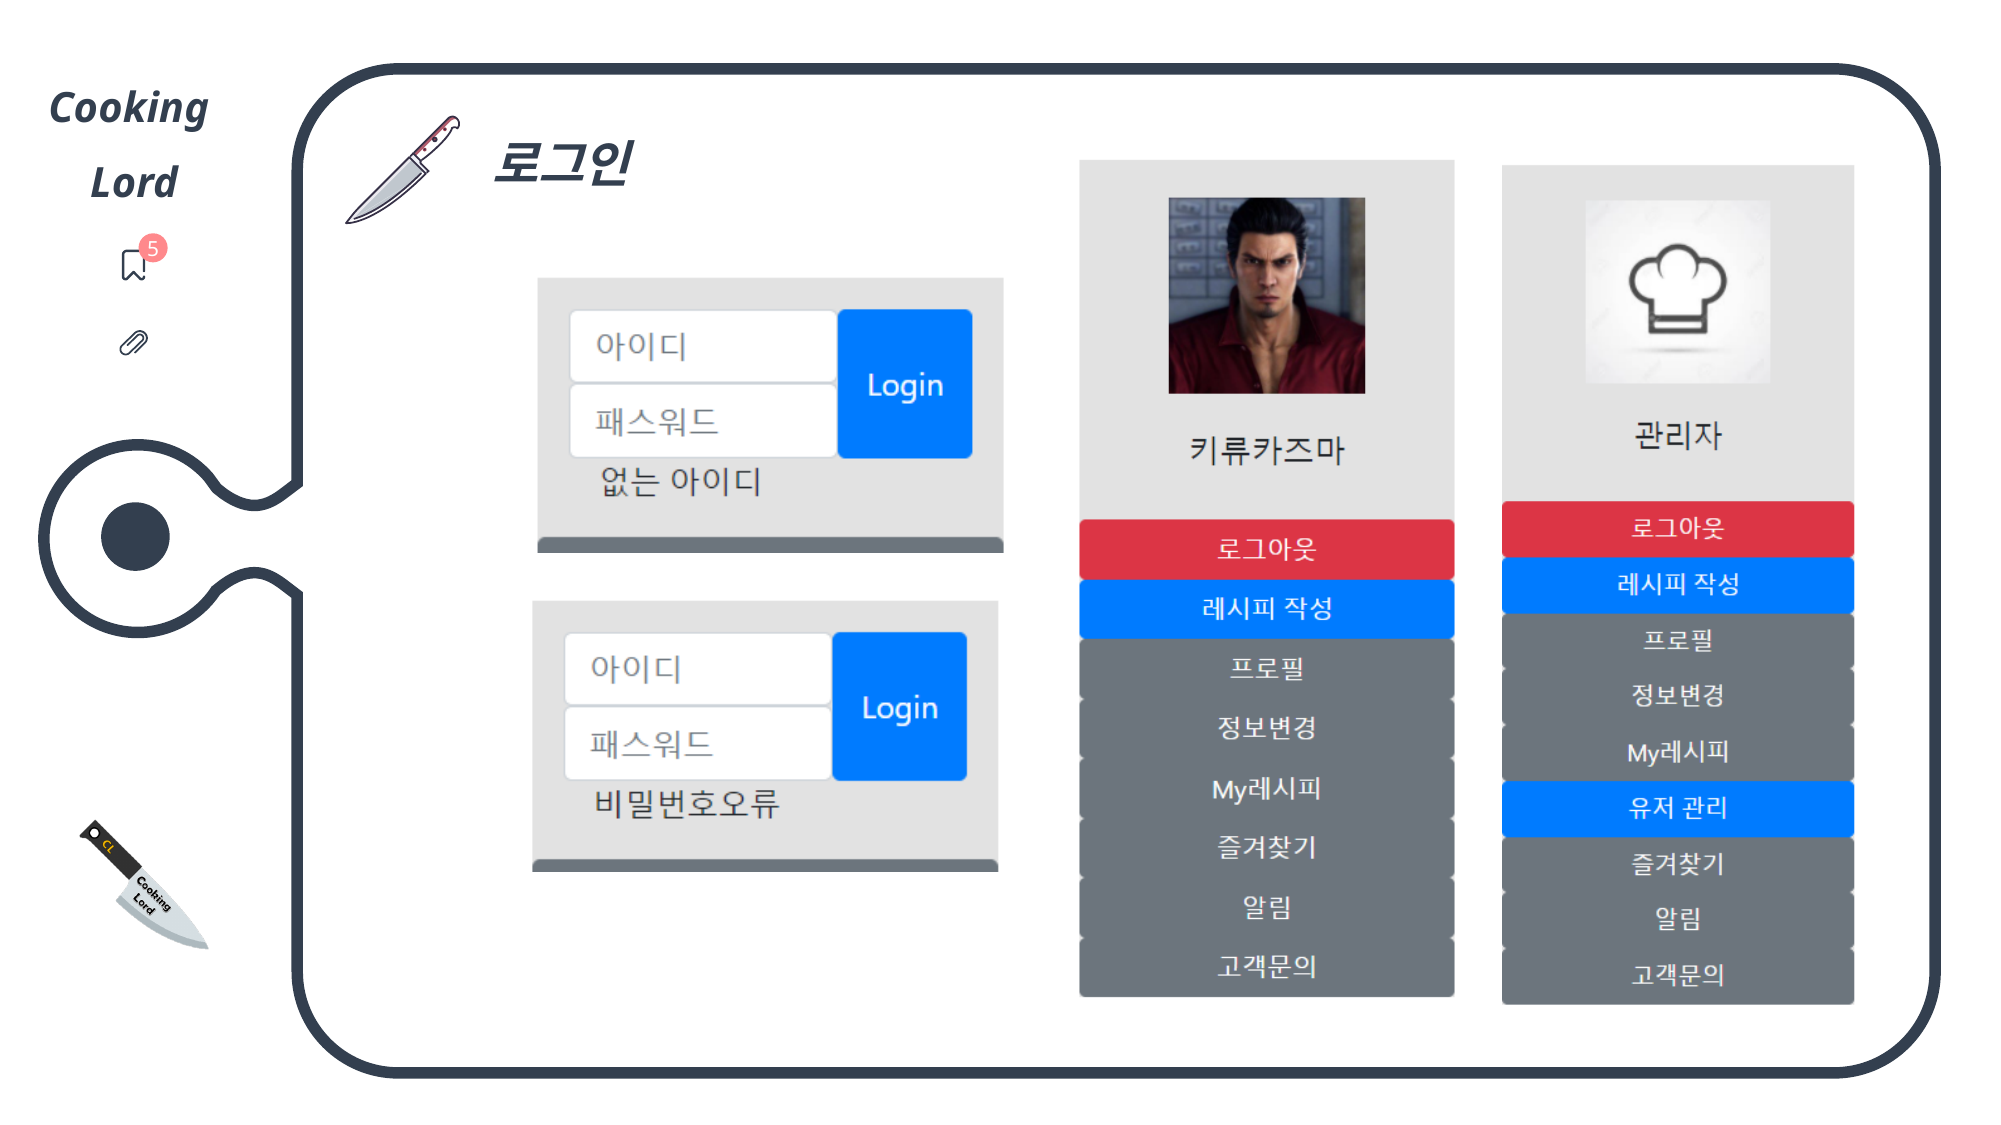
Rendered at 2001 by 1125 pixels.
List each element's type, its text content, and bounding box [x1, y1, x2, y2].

text_box [119, 330, 148, 356]
text_box [100, 501, 171, 572]
text_box [121, 249, 146, 281]
picture [516, 587, 1011, 872]
text_box 로그인 [477, 95, 1334, 201]
picture [66, 803, 230, 959]
text_box d [42, 67, 1937, 1074]
text_box 5 [137, 232, 169, 264]
picture [1067, 150, 1466, 1011]
picture [1501, 160, 1857, 1014]
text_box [345, 115, 460, 225]
text_box Cooking Lord [33, 47, 235, 213]
picture [516, 264, 1043, 553]
